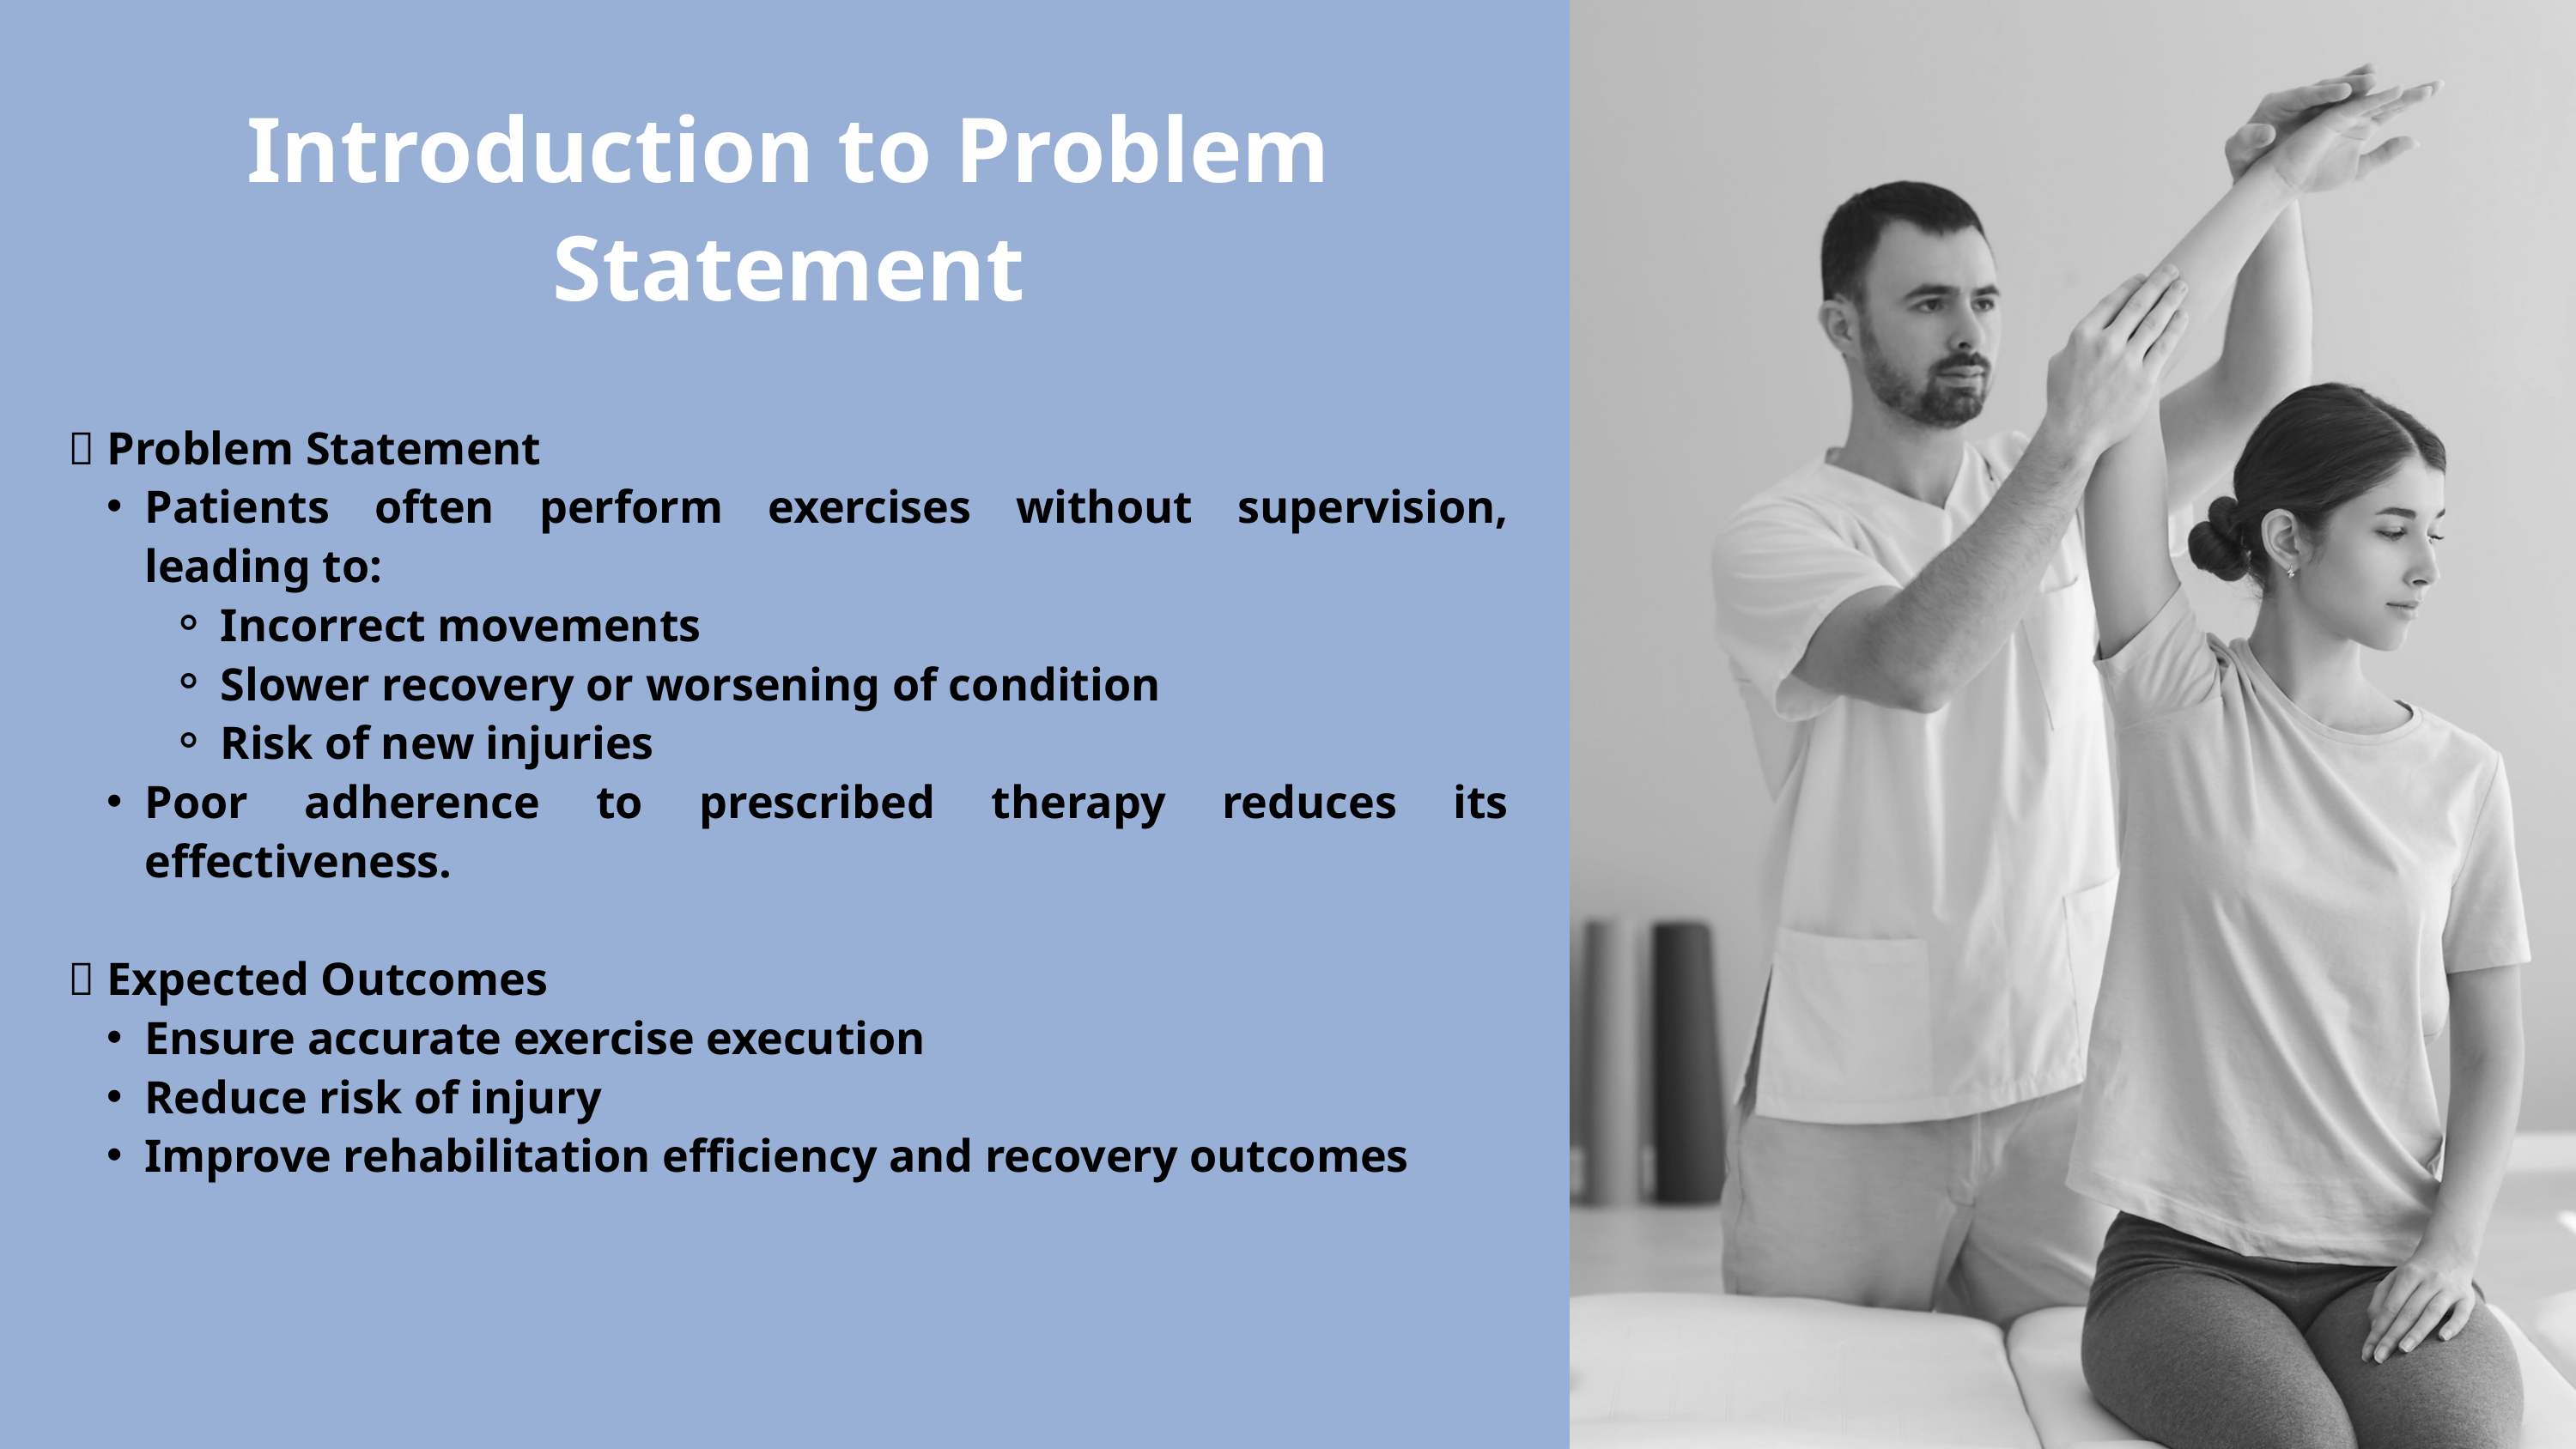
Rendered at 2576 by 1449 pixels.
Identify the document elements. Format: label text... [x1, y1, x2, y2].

text_box 🔹 Problem Statement Patients often perform exercises without supervision, leading to: Incorrect movements Slower recovery or worsening of condition Risk of new injuries Poor adherence to prescribed therapy reduces its effectiveness. 🔹 Expected Outcomes Ensure accurate exercise execution Reduce risk of injury Improve rehabilitation efficiency and recovery outcomes [68, 414, 1510, 1300]
text_box [1570, 0, 2576, 1449]
text_box Introduction to Problem Statement [38, 82, 1540, 319]
